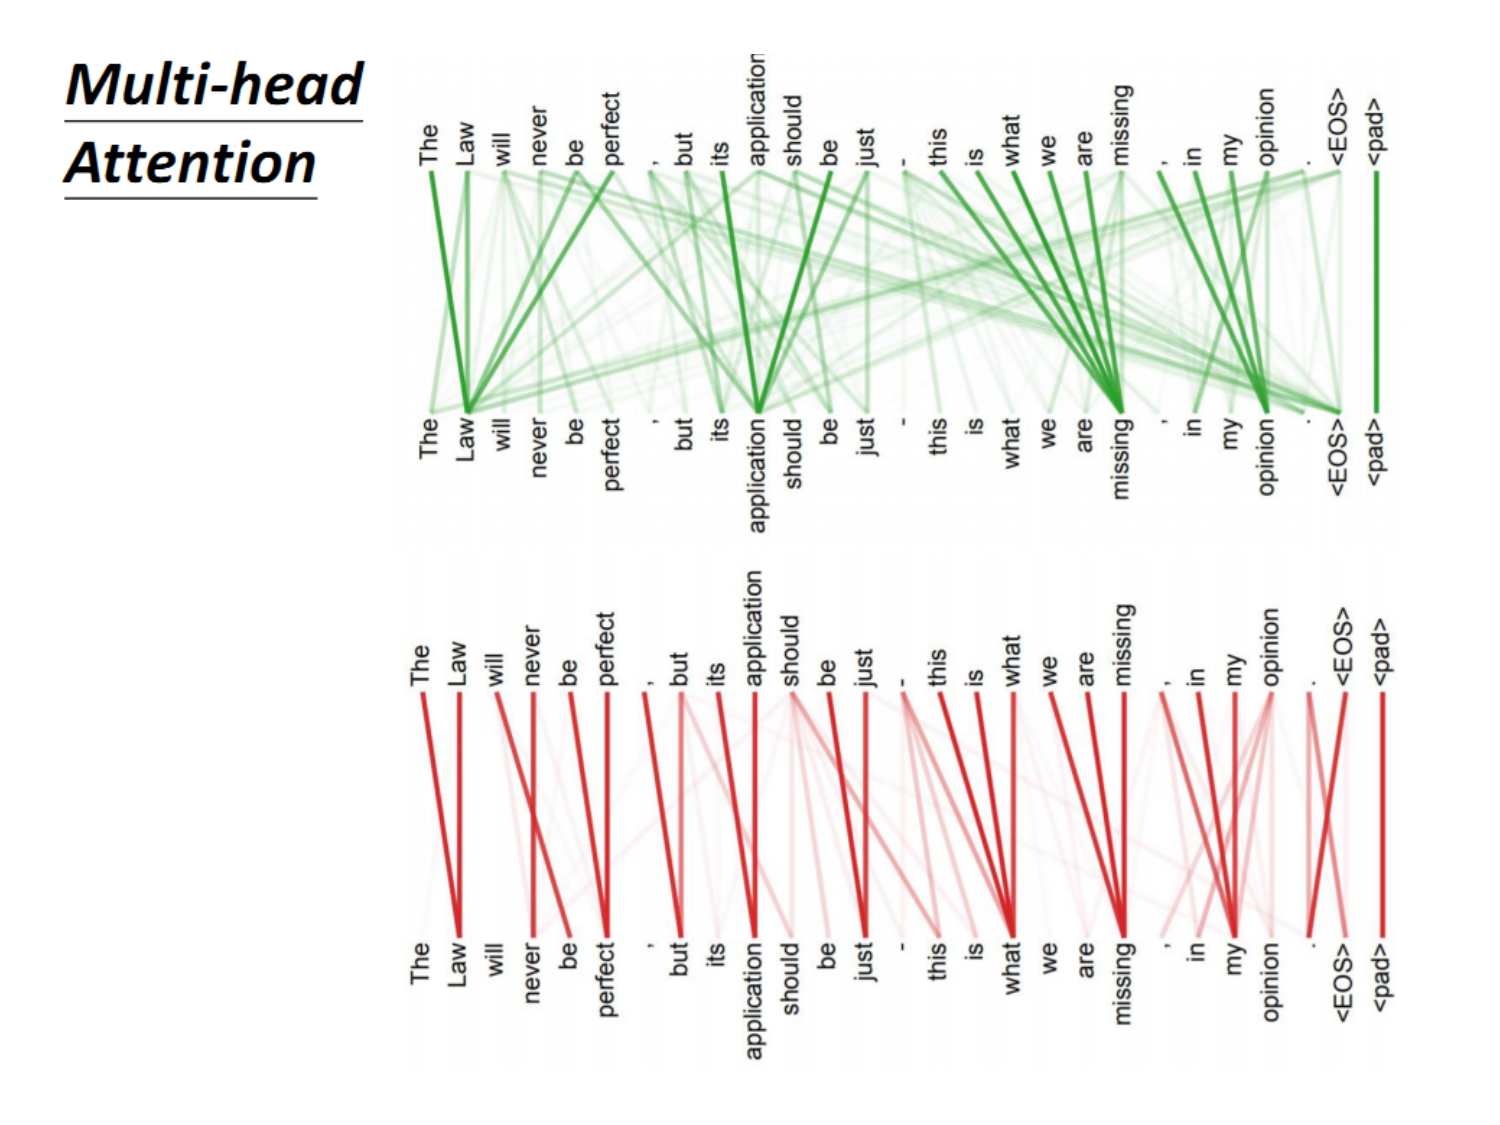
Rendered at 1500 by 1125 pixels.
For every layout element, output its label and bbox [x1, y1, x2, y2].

picture [52, 54, 1426, 1071]
